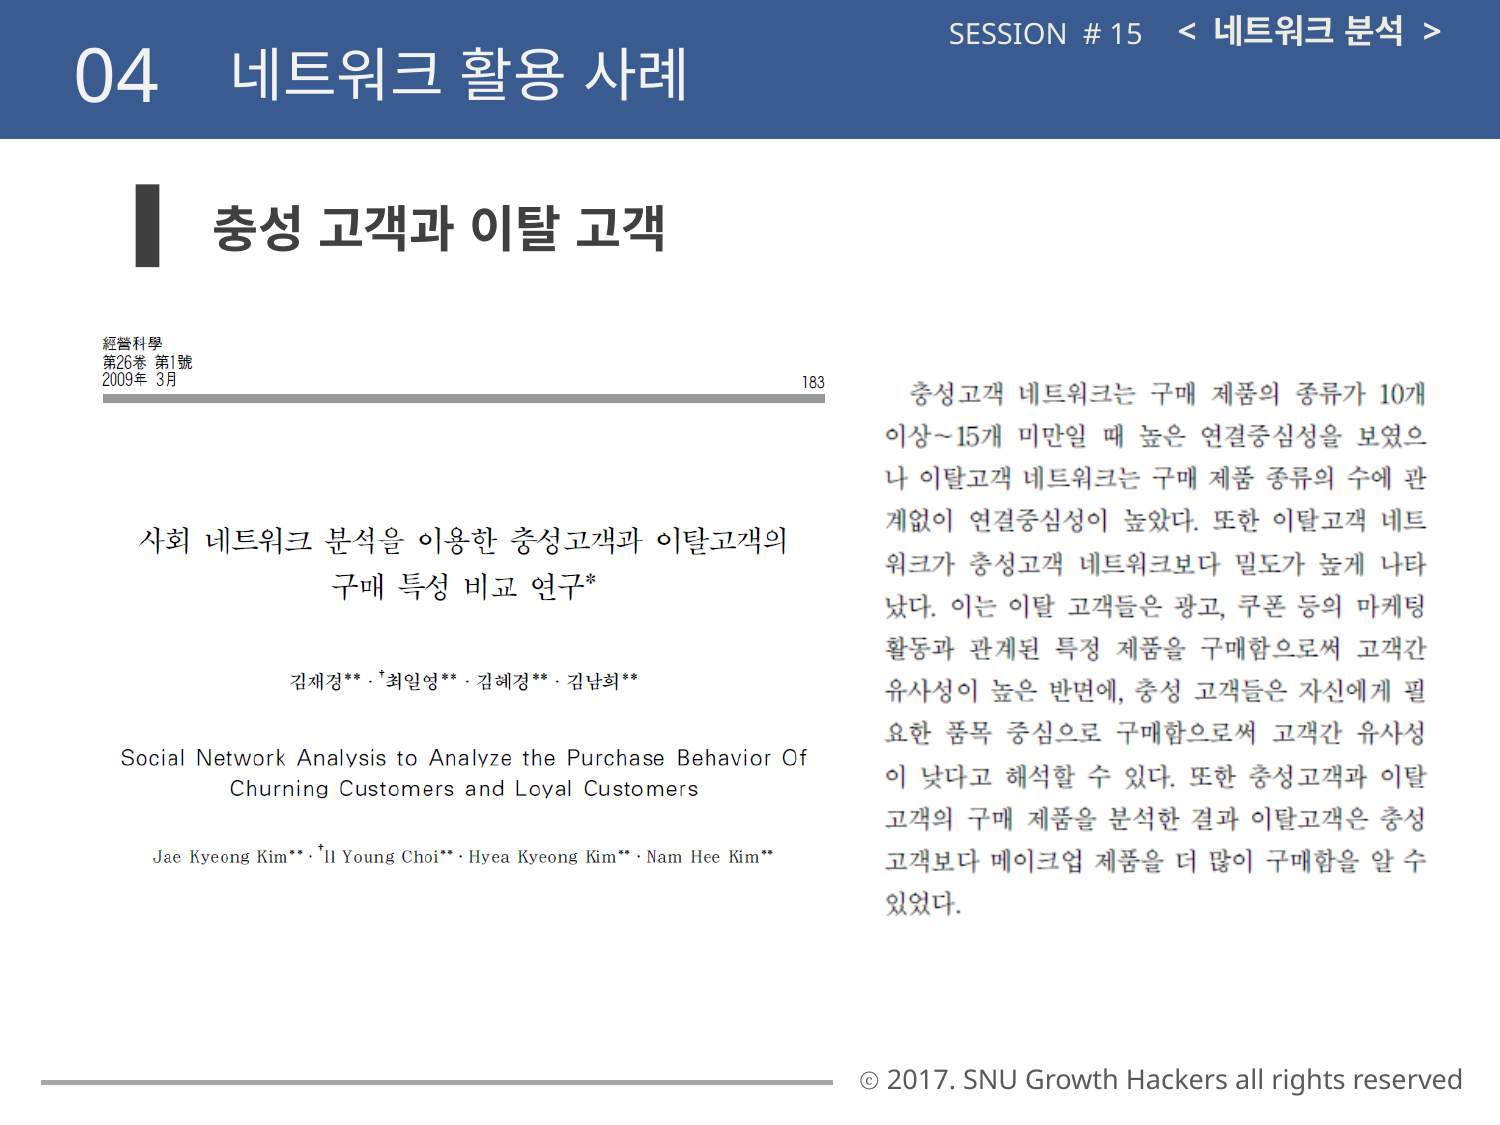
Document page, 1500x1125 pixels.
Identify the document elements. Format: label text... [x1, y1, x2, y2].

text_box ⓒ 2017. SNU Growth Hackers all rights reserved [844, 1055, 1495, 1103]
text_box < 네트워크 분석 > [1162, 2, 1457, 58]
picture [66, 321, 1465, 929]
text_box [0, 0, 1500, 139]
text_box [47, 20, 728, 127]
text_box SESSION # 15 [934, 7, 1166, 58]
text_box [134, 182, 161, 269]
text_box 충성 고객과 이탈 고객 [197, 189, 684, 265]
